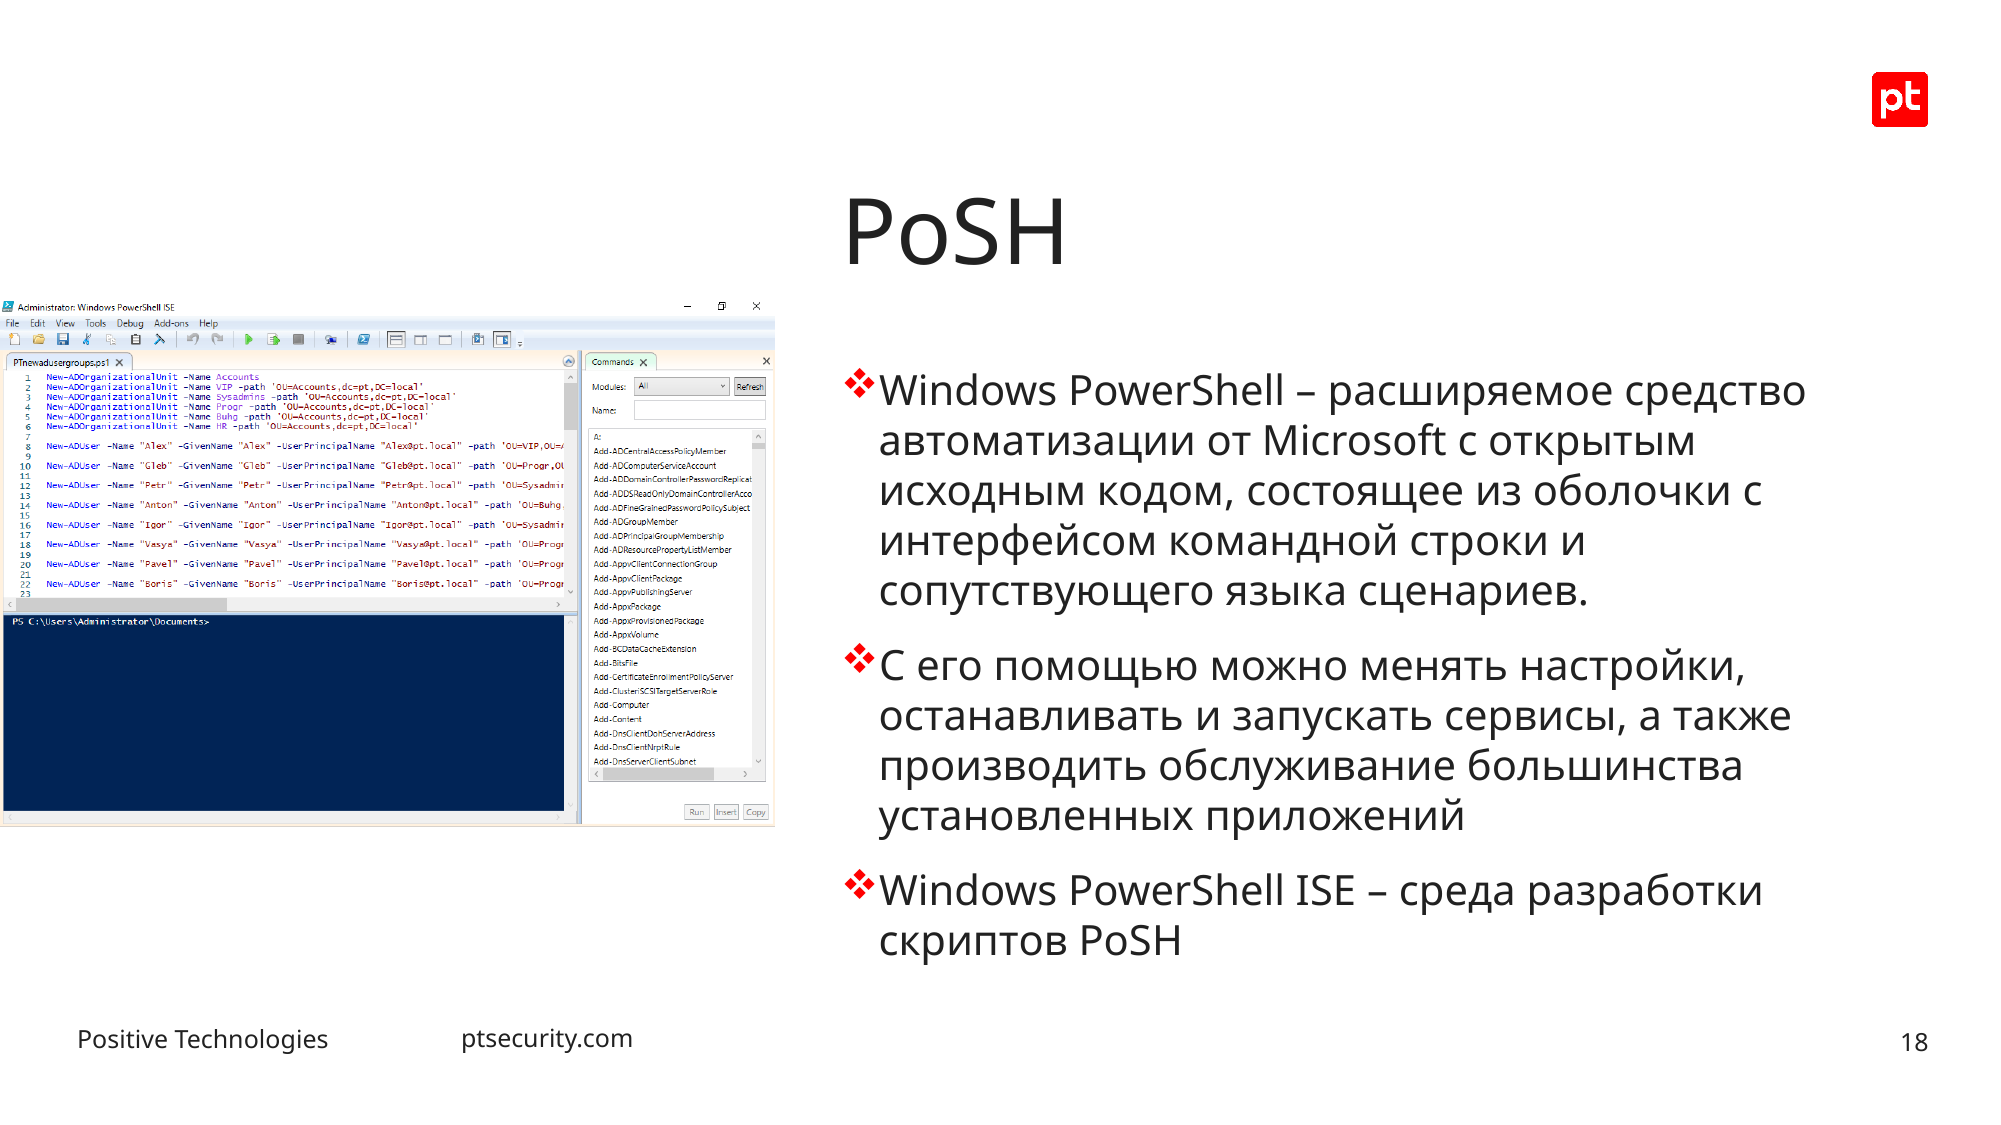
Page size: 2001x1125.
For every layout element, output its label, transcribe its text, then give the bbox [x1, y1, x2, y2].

title PoSH [826, 175, 1928, 356]
picture [1872, 72, 1928, 127]
list Windows PowerShell – расширяемое средство автоматизации от Microsoft с открытым исходным кодом, состоящее из оболочки с интерфейсом командной строки и сопутствующего языка сценариев. С его помощью можно менять настройки, останавливать и запускать сервисы, а также производить обслуживание большинства установленных приложений Windows PowerShell ISE – среда разработки скриптов PoSH [826, 356, 1928, 977]
slide_number 18 [1608, 1013, 1944, 1074]
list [0, 298, 775, 827]
